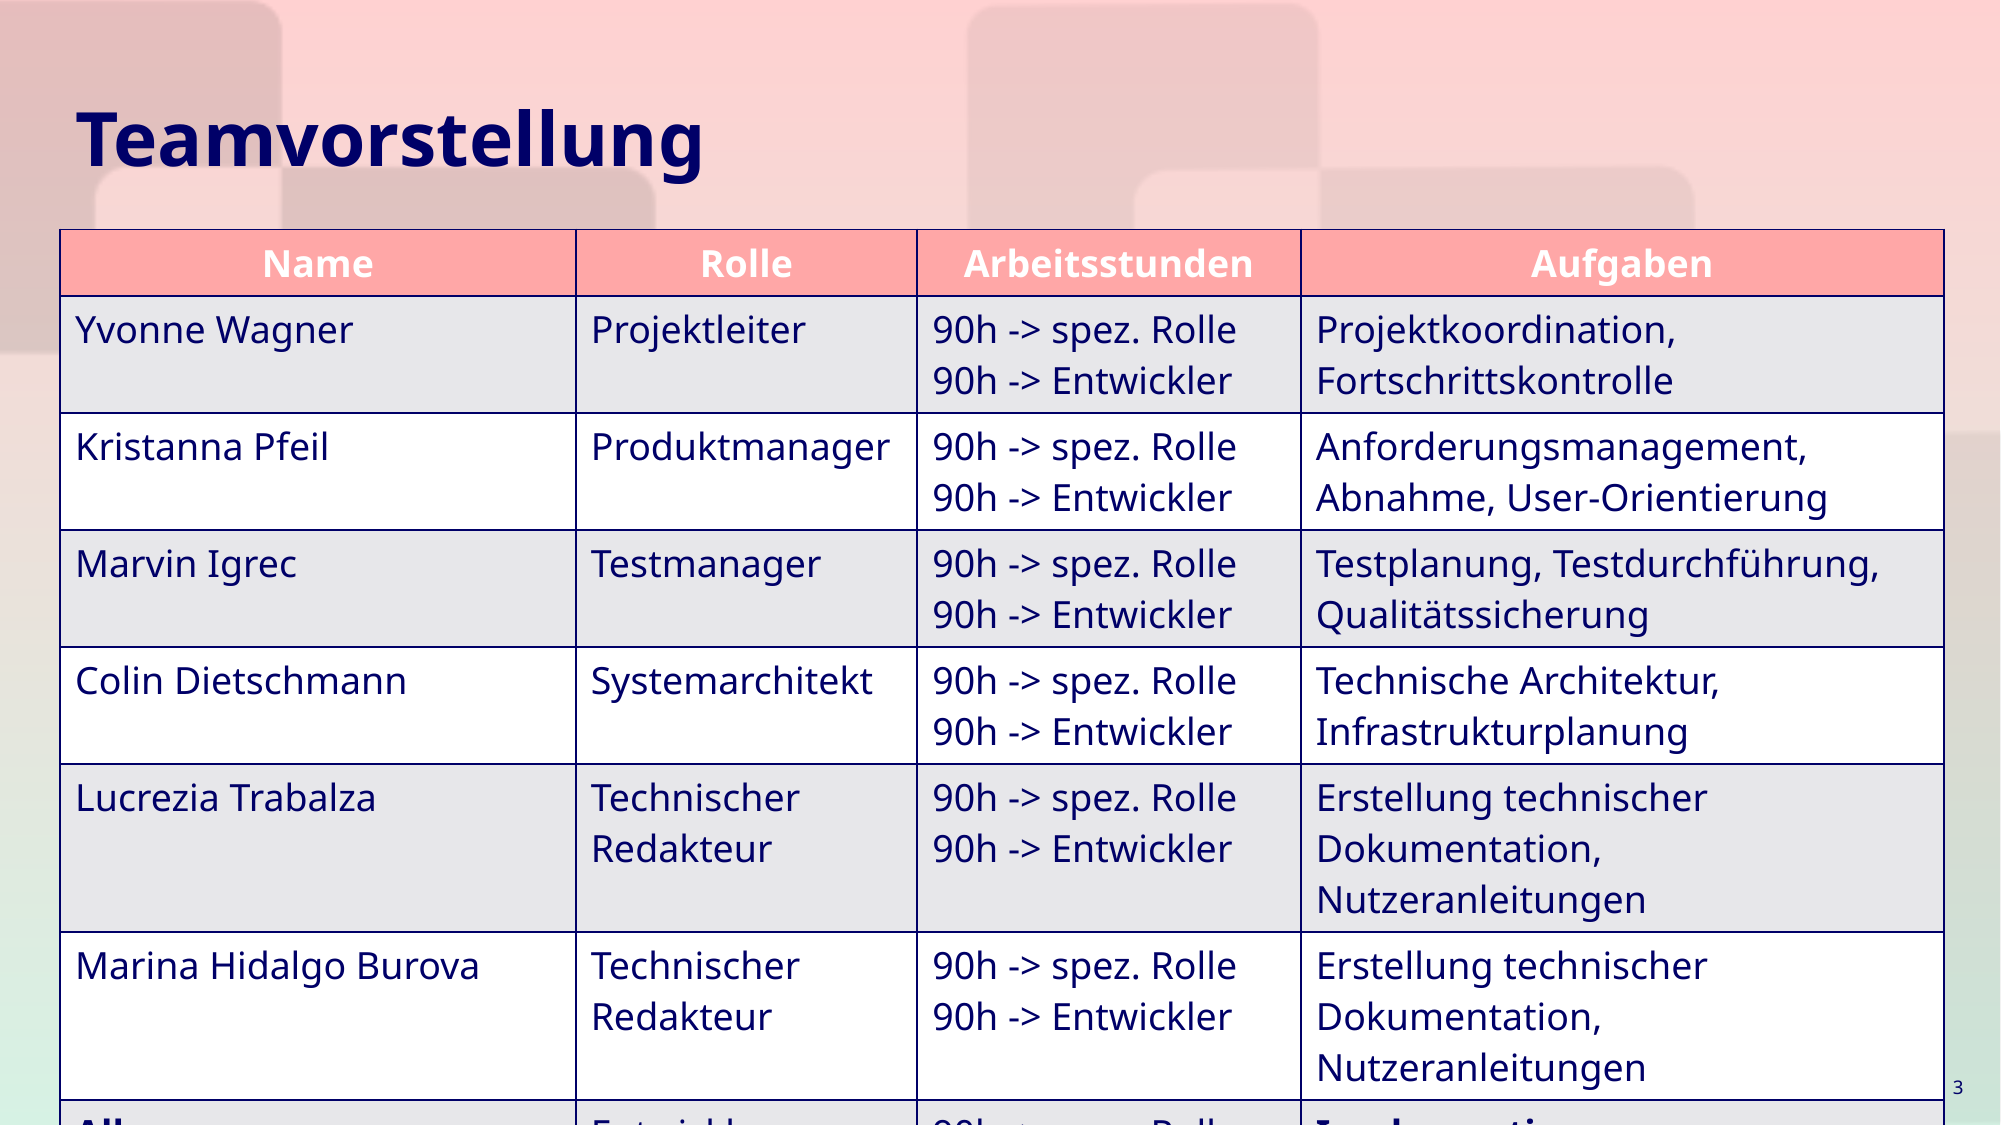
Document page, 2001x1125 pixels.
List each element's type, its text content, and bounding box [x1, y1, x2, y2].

table_header Arbeitsstunden [918, 230, 1300, 295]
table_cell Marvin Igrec [61, 531, 575, 646]
table_cell Lucrezia Trabalza [61, 765, 575, 931]
table_cell Projektkoordination, Fortschrittskontrolle [1302, 297, 1943, 412]
table_cell Technischer Redakteur [577, 765, 916, 931]
table_cell Kristanna Pfeil [61, 414, 575, 529]
table_header Rolle [577, 230, 916, 295]
table_cell Technische Architektur, Infrastrukturplanung [1302, 648, 1943, 763]
title Teamvorstellung [60, 94, 1808, 229]
table_cell 90h -> spez. Rolle 90h -> Entwickler [918, 765, 1300, 931]
table_cell Alle [61, 1101, 575, 1125]
table_header Aufgaben [1302, 230, 1943, 295]
table_cell Technischer Redakteur [577, 933, 916, 1099]
table_cell Projektleiter [577, 297, 916, 412]
table_cell Systemarchitekt [577, 648, 916, 763]
table_cell 90h -> spez. Rolle 90h -> Entwickler [918, 531, 1300, 646]
table_cell 90h -> spez. Rolle 90h -> Entwickler [918, 1101, 1300, 1125]
table_header Name [61, 230, 575, 295]
table_cell Entwickler [577, 1101, 916, 1125]
table_cell 90h -> spez. Rolle 90h -> Entwickler [918, 297, 1300, 412]
table_cell Erstellung technischer Dokumentation, Nutzeranleitungen [1302, 933, 1943, 1099]
table_cell Anforderungsmanagement, Abnahme, User-Orientierung [1302, 414, 1943, 529]
table_cell Yvonne Wagner [61, 297, 575, 412]
table_cell Testplanung, Testdurchführung, Qualitätssicherung [1302, 531, 1943, 646]
table_cell 90h -> spez. Rolle 90h -> Entwickler [918, 933, 1300, 1099]
table_cell Implementierung, Prototypentwicklung, Tests [1302, 1101, 1943, 1125]
table_cell Marina Hidalgo Burova [61, 933, 575, 1099]
slide_number 3 [1908, 1058, 1979, 1119]
table_cell Produktmanager [577, 414, 916, 529]
table_cell Colin Dietschmann [61, 648, 575, 763]
table_cell Erstellung technischer Dokumentation, Nutzeranleitungen [1302, 765, 1943, 931]
table_cell Testmanager [577, 531, 916, 646]
table_cell 90h -> spez. Rolle 90h -> Entwickler [918, 648, 1300, 763]
table_cell 90h -> spez. Rolle 90h -> Entwickler [918, 414, 1300, 529]
